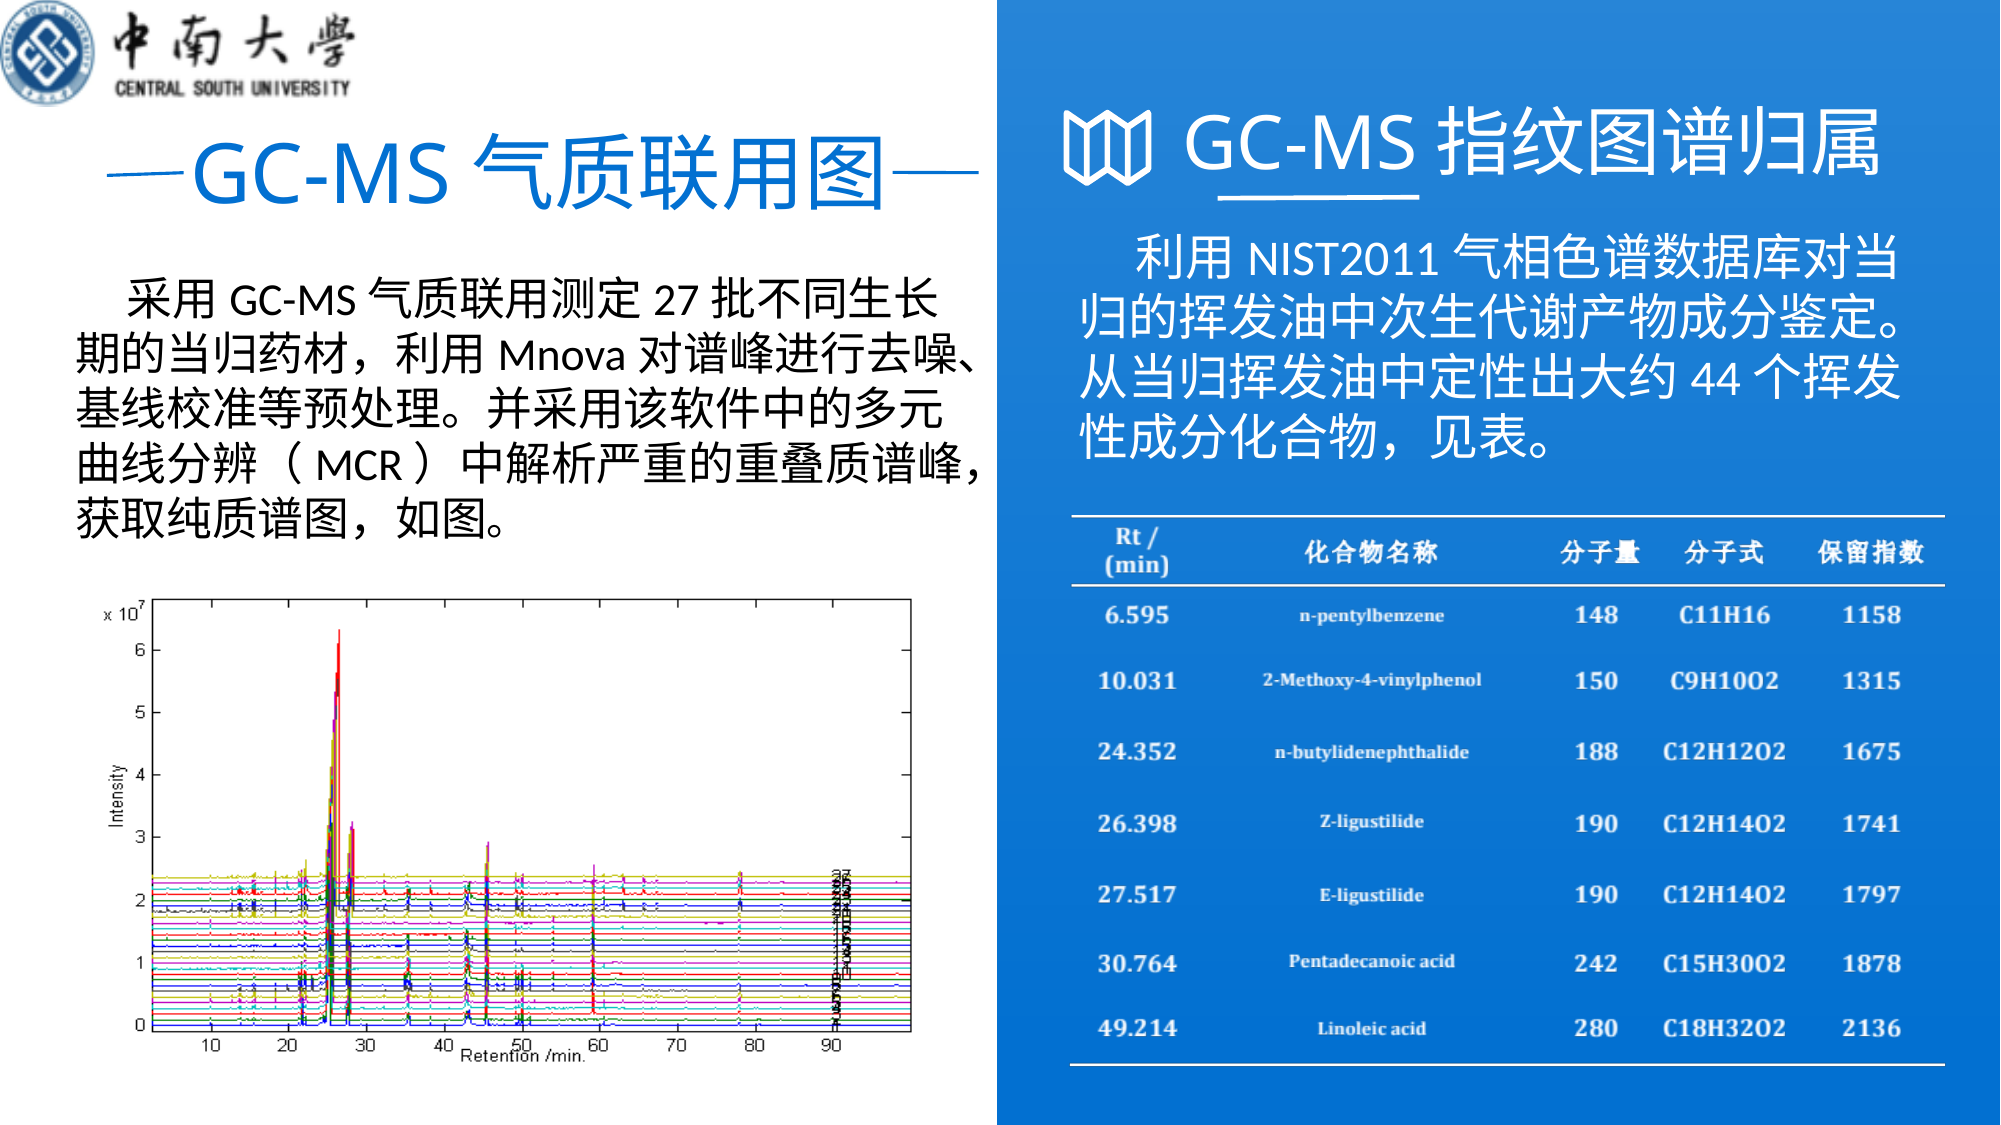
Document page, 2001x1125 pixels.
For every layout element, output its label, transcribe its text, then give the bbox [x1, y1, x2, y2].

text_box 采用GC-MS气质联用测定27批不同生长期的当归药材，利用Mnova对谱峰进行去噪、基线校准等预处理。并采用该软件中的多元曲线分辨（MCR）中解析严重的重叠质谱峰，获取纯质谱图，如图。 [60, 262, 994, 553]
text_box [1063, 109, 1152, 186]
text_box GC-MS指纹图谱归属 [1167, 87, 1944, 192]
text_box 利用NIST2011气相色谱数据库对当归的挥发油中次生代谢产物成分鉴定。从当归挥发油中定性出大约44个挥发性成分化合物，见表。 [1063, 218, 1966, 534]
text_box [997, 0, 2000, 1125]
text_box GC-MS气质联用图 [175, 93, 943, 228]
picture [0, 0, 365, 107]
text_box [106, 172, 184, 176]
picture [97, 590, 922, 1063]
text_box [1062, 515, 1952, 1095]
